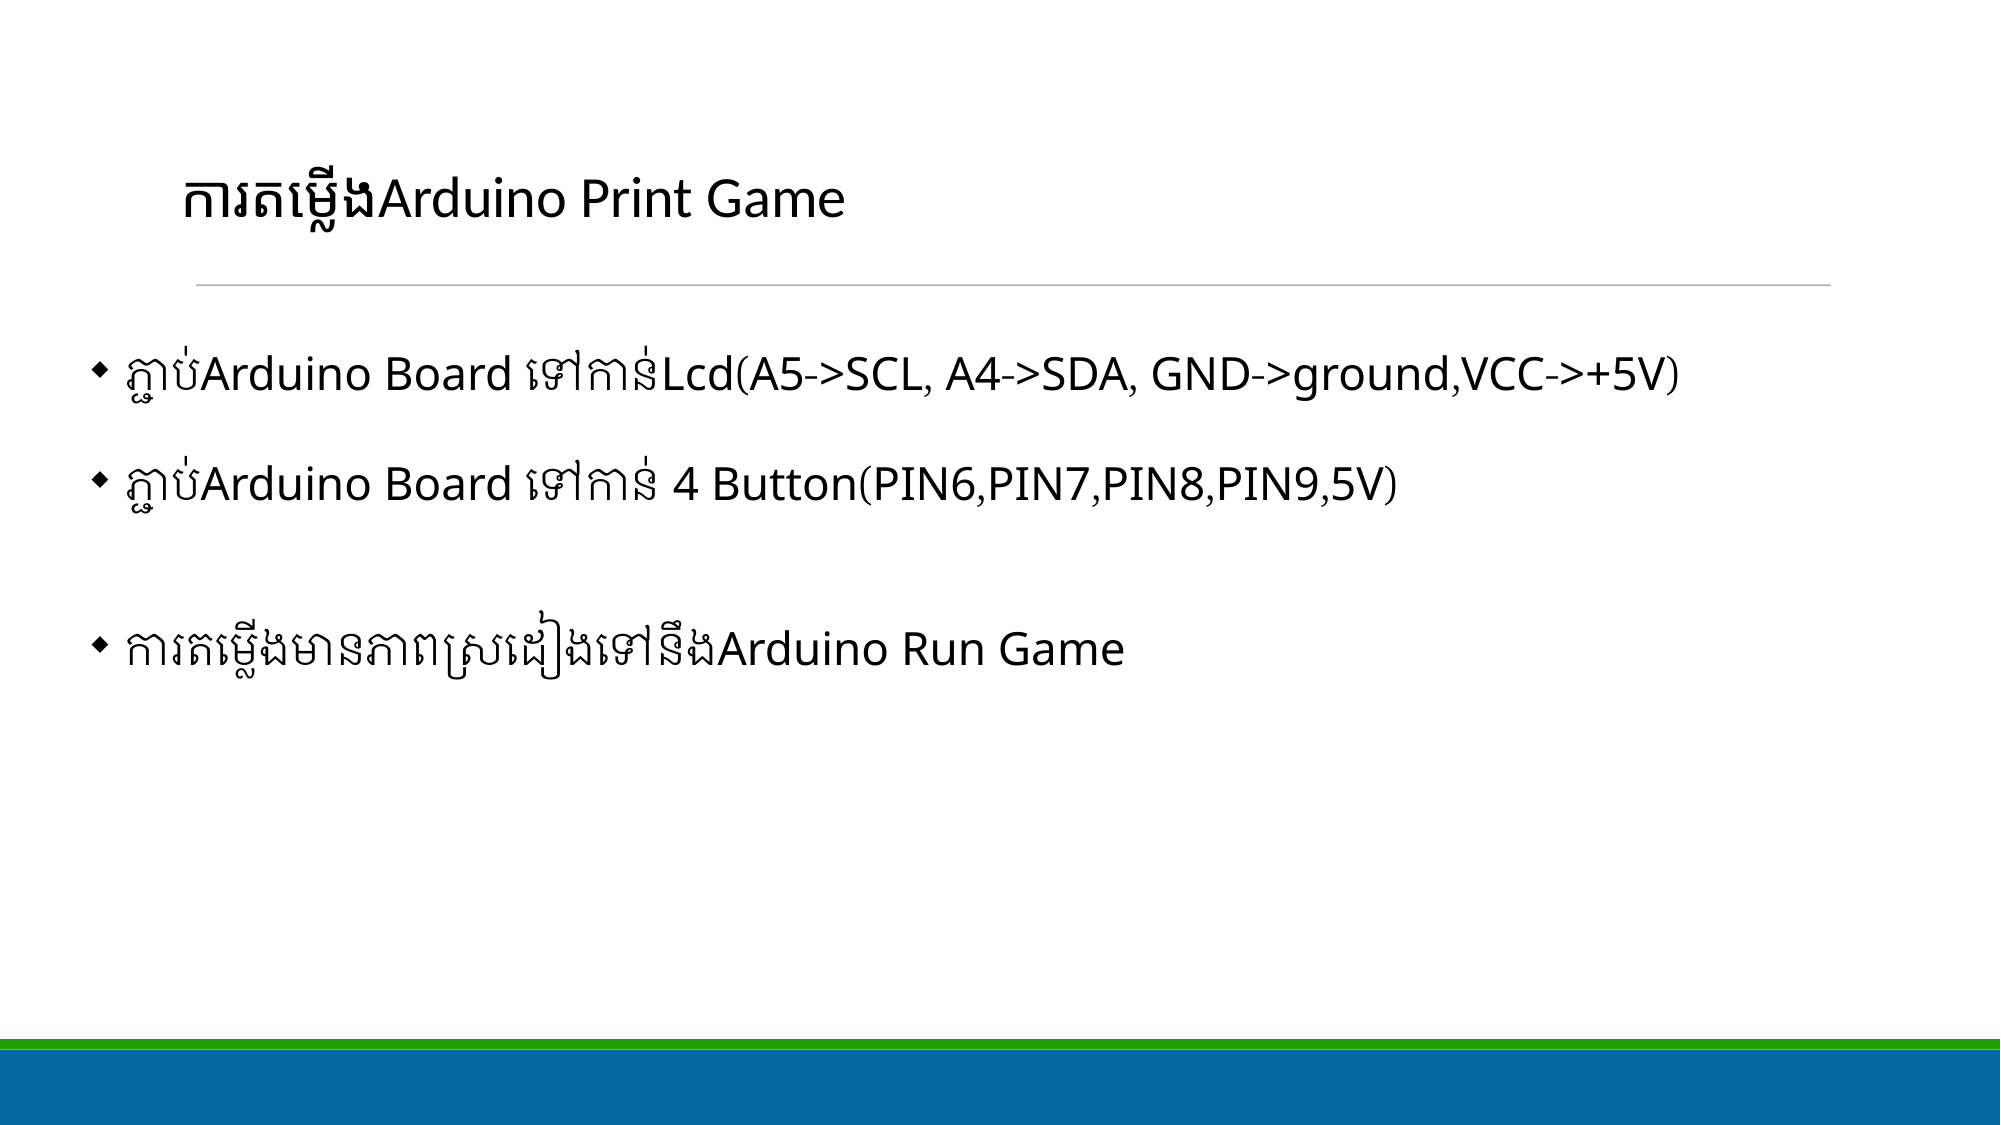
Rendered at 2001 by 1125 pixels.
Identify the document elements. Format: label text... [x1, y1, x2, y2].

text_box ភ្ជាប់Arduino Board ទៅកាន់Lcd(A5->SCL, A4->SDA, GND->ground,VCC->+5V) ភ្ជាប់Arduino Board ទៅកាន់ 4 Button(PIN6,PIN7,PIN8,PIN9,5V) ការតម្លើងមានភាពស្រដៀងទៅនឹងArduino Run Game [74, 337, 1950, 1050]
title ការតម្លើងArduino Print Game [180, 75, 1830, 313]
